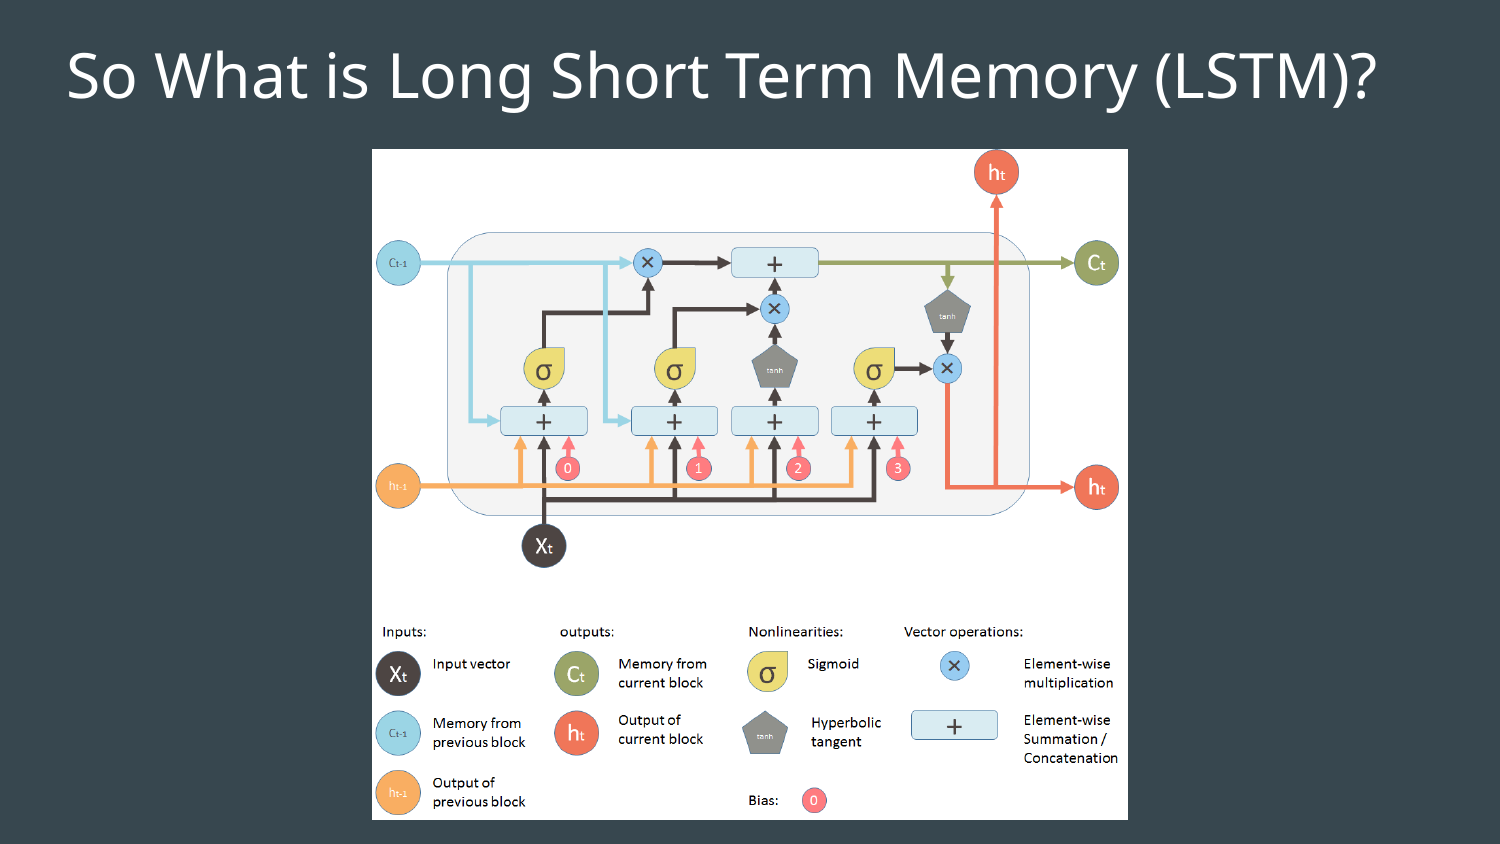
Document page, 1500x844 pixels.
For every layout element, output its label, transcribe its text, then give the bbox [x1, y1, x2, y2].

title So What is Long Short Term Memory (LSTM)? [51, 21, 1449, 116]
picture [372, 149, 1128, 821]
